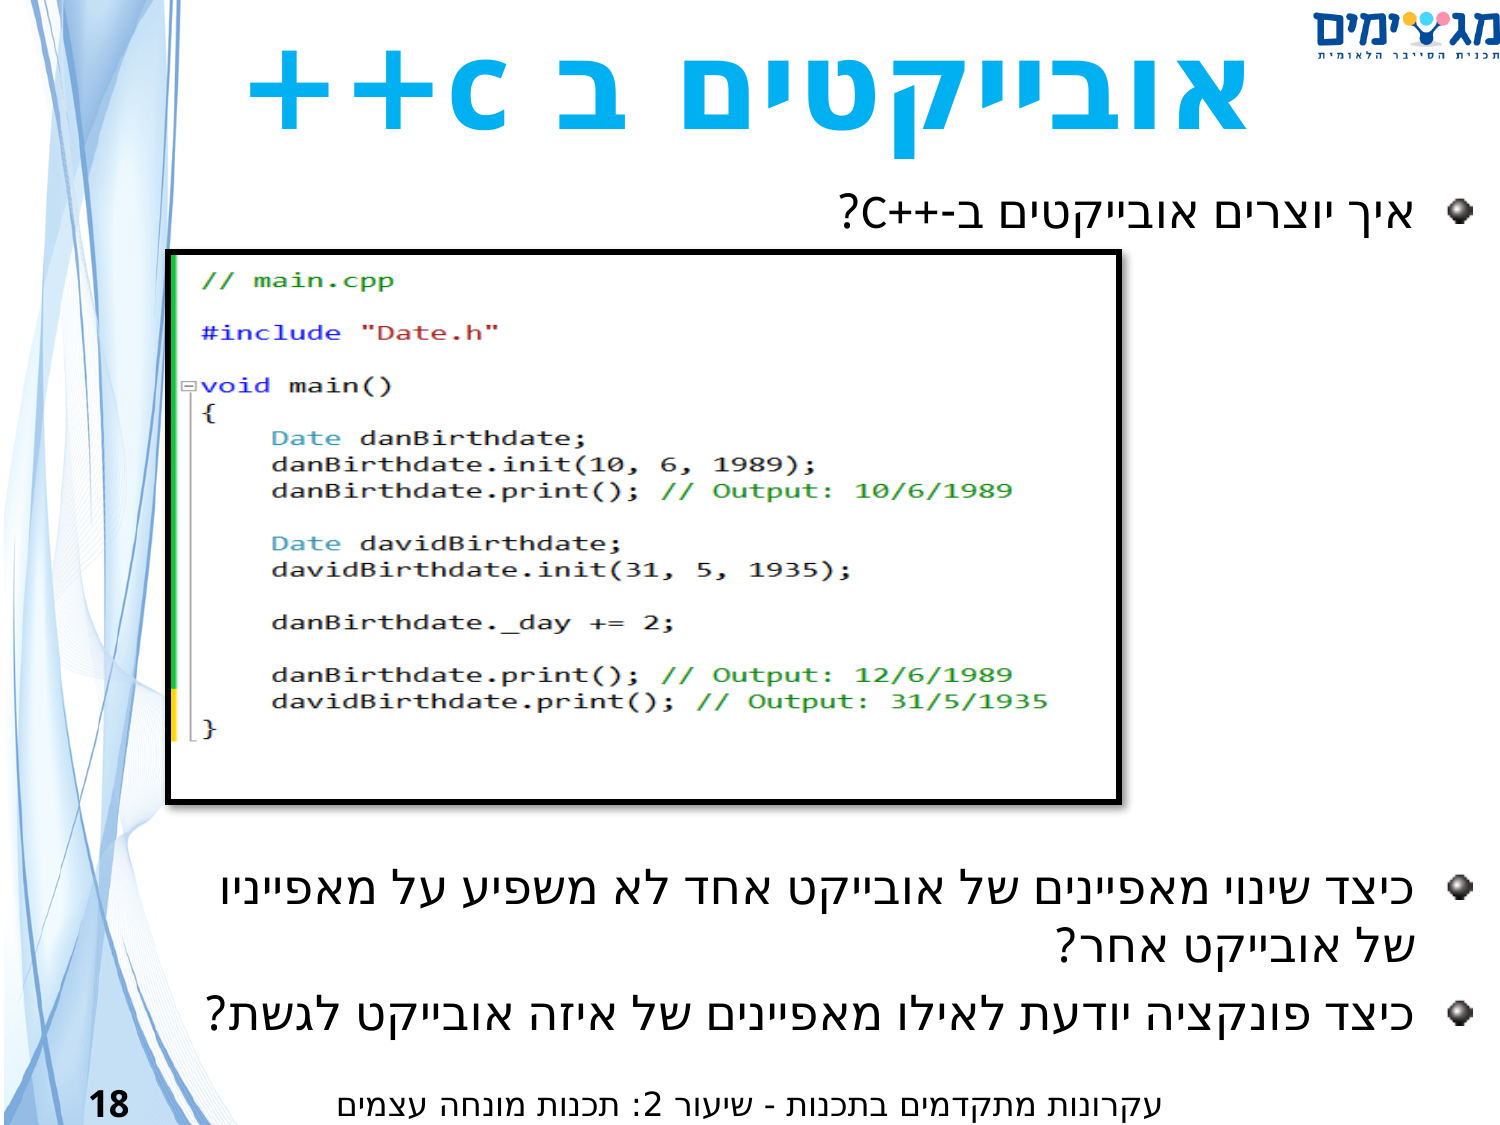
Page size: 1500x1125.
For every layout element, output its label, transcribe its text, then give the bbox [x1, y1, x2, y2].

picture [1443, 996, 1473, 1026]
list אובייקטים ב c++ [190, 0, 1306, 163]
list איך יוצרים אובייקטים ב-++C? כיצד שינוי מאפיינים של אובייקט אחד לא משפיע על מאפייניו של אובייקט אחר? כיצד פונקציה יודעת לאילו מאפיינים של איזה אובייקט לגשת? [170, 172, 1483, 1073]
picture [1443, 194, 1473, 224]
picture [170, 255, 1117, 799]
picture [1443, 870, 1473, 900]
picture [1306, 0, 1500, 87]
picture [4, 0, 254, 1125]
